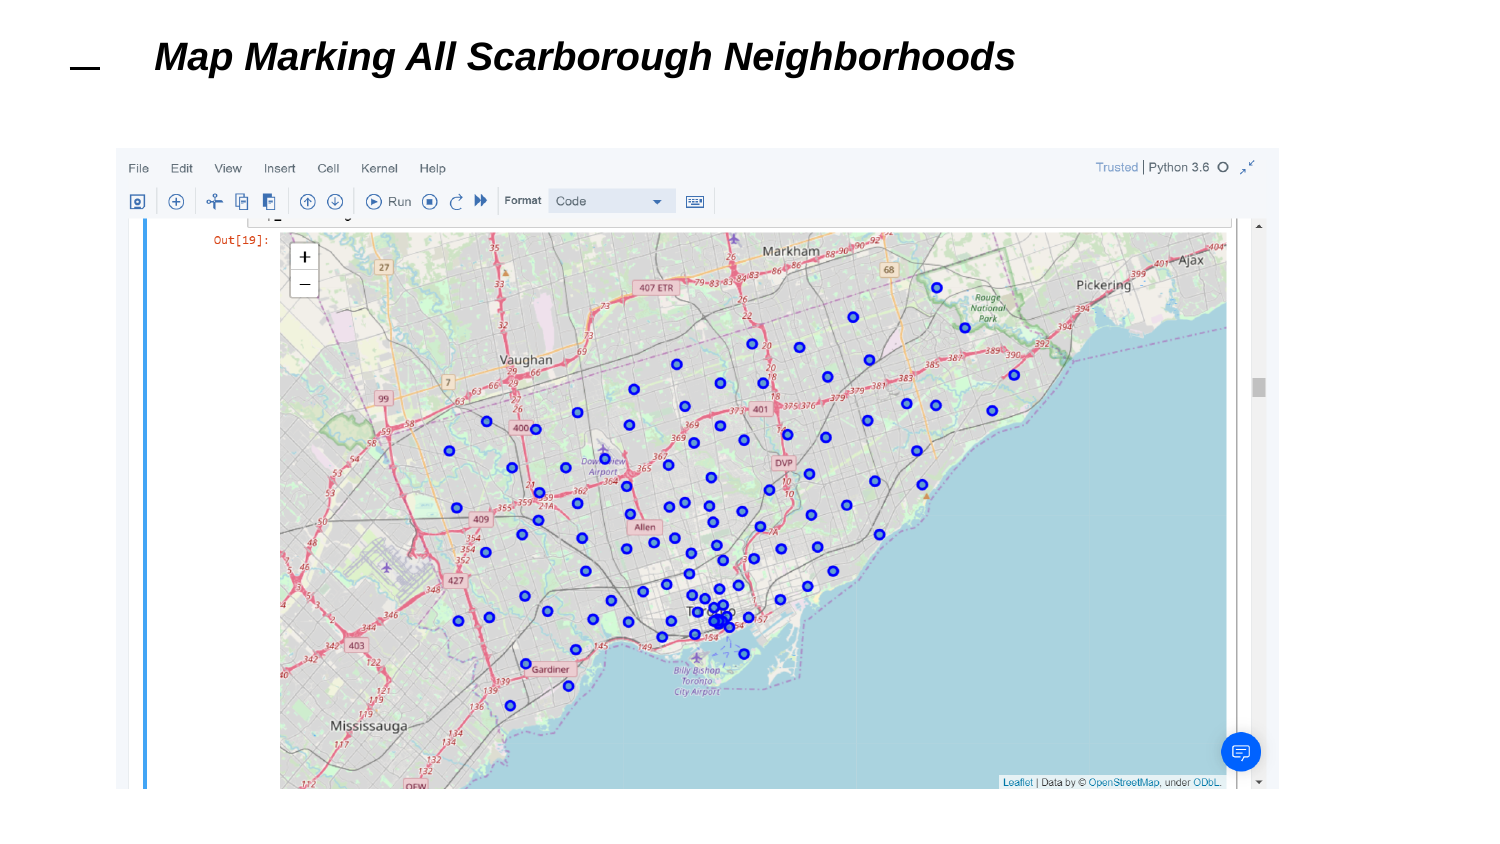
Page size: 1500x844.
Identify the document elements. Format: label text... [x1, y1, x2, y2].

text_box Map Marking All Scarborough Neighborhoods [139, 8, 1279, 81]
picture [116, 148, 1279, 790]
